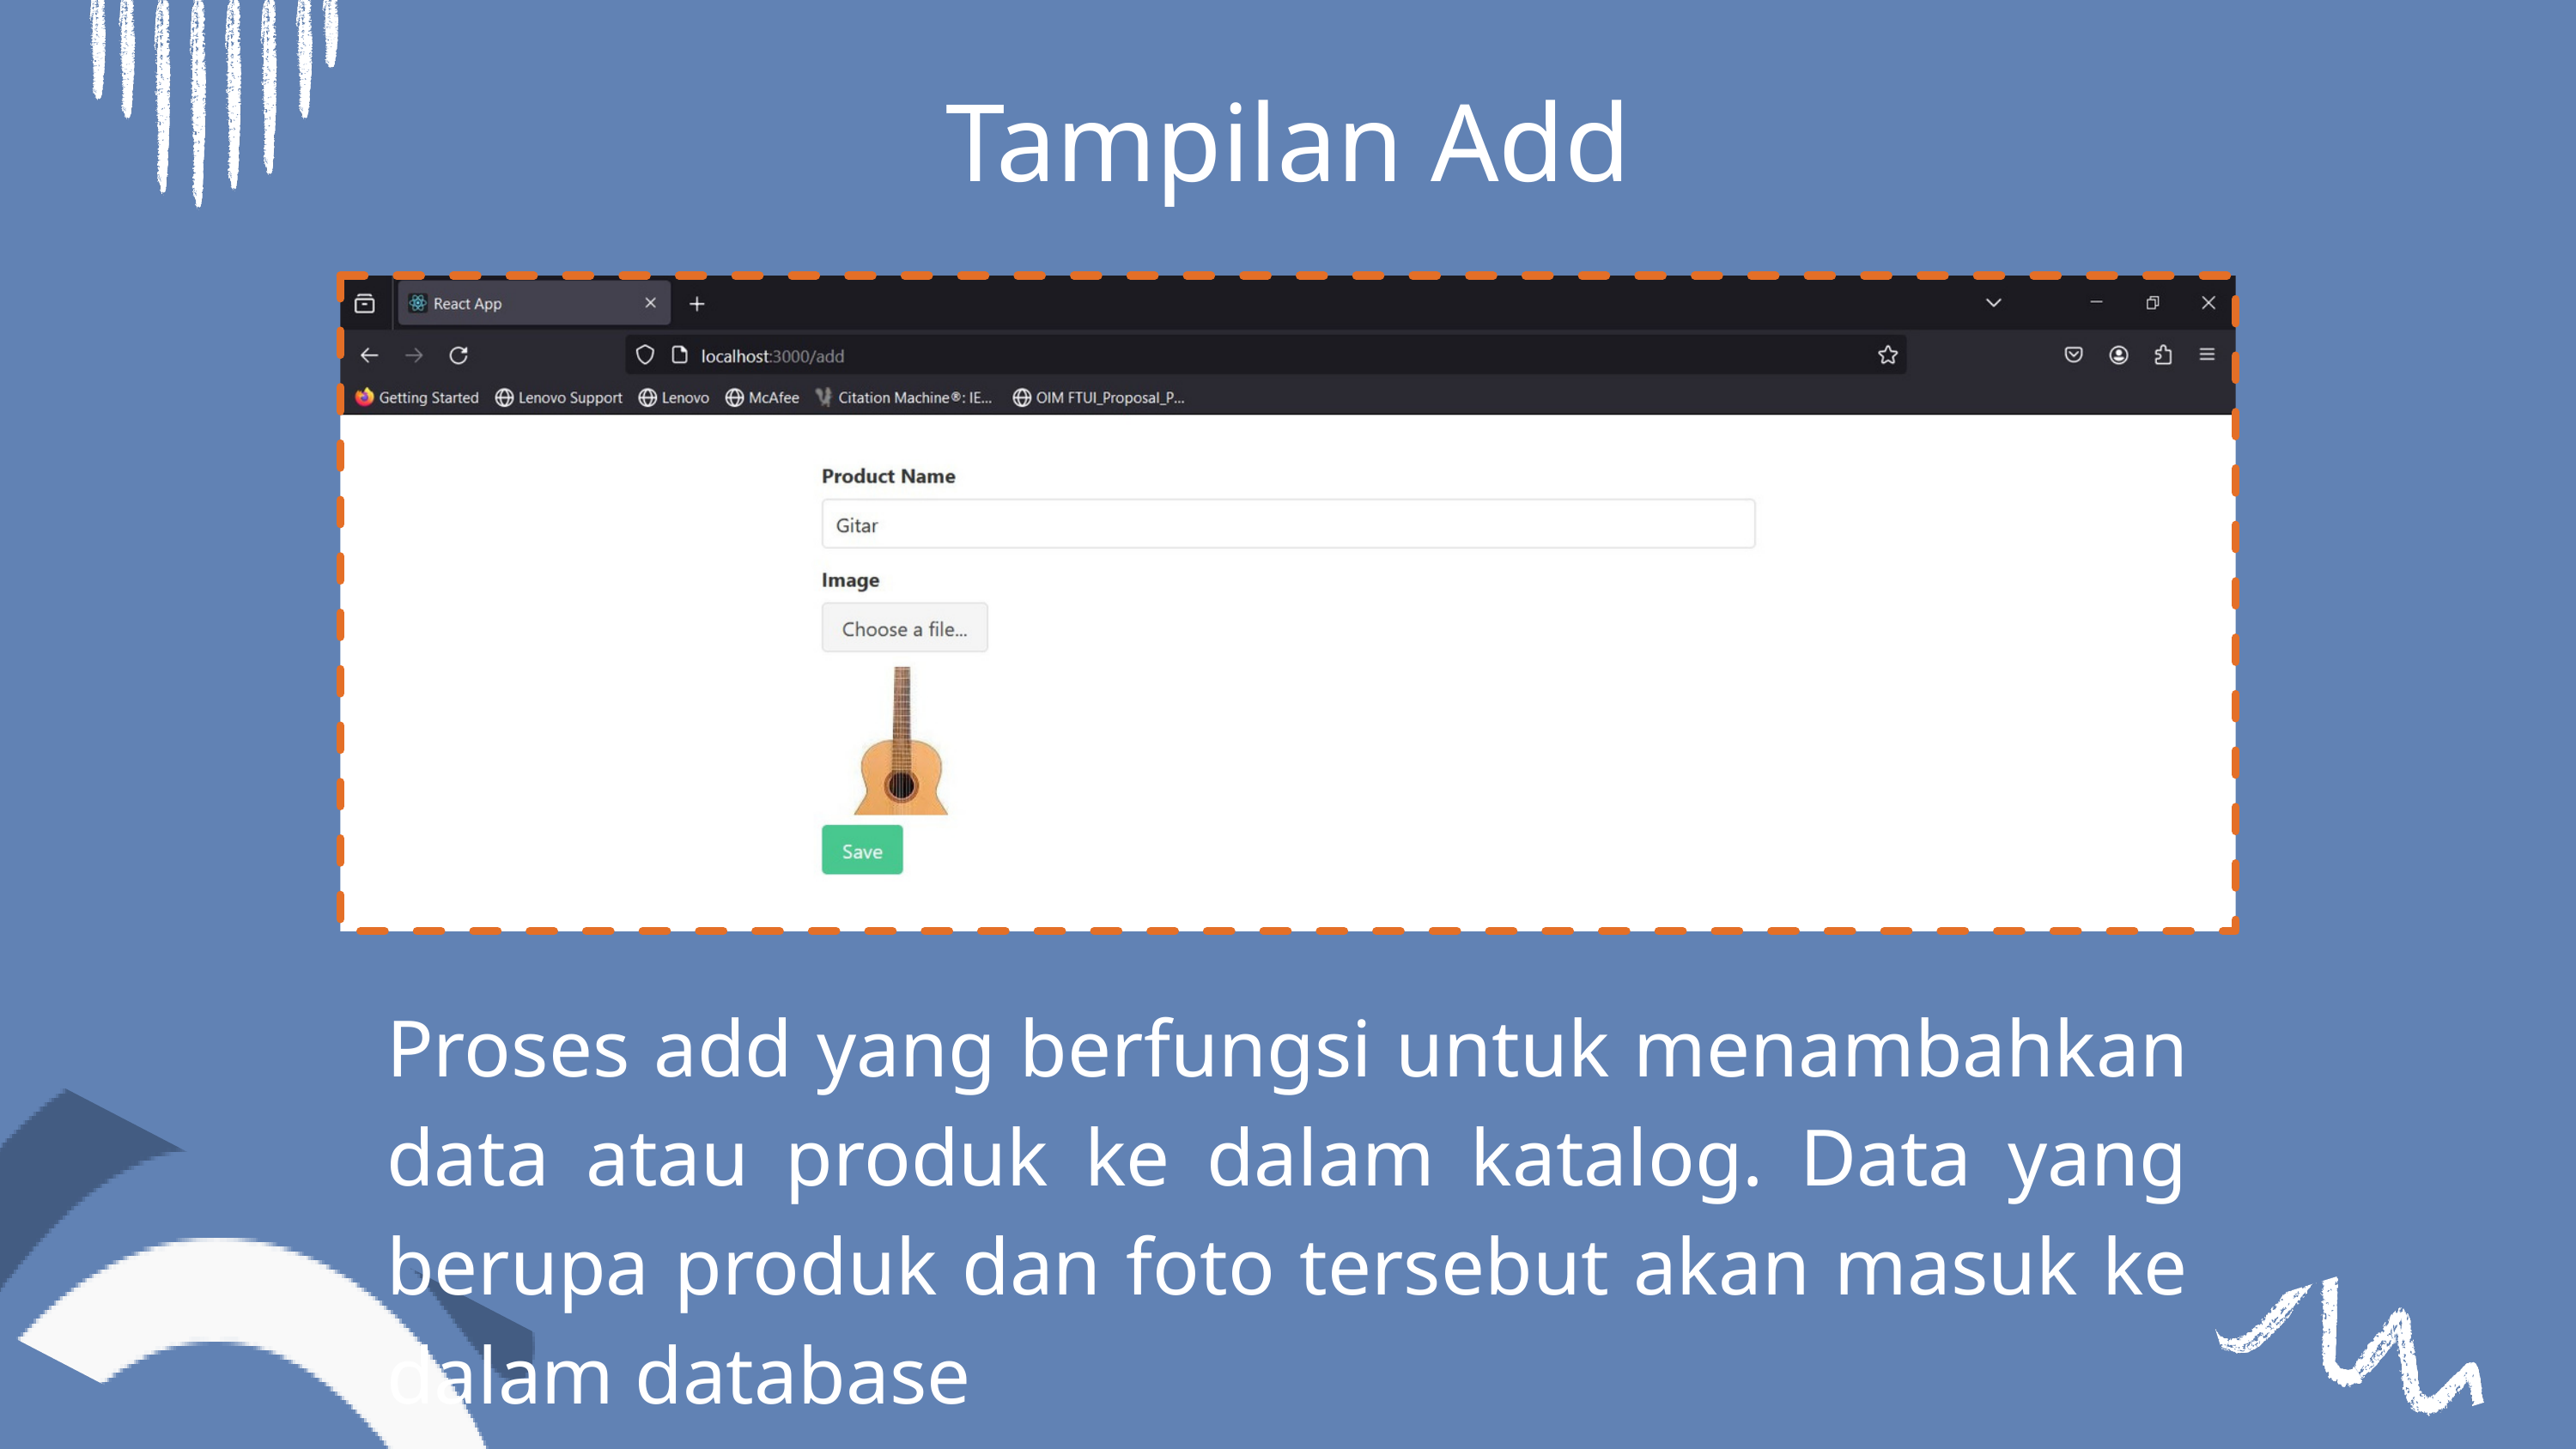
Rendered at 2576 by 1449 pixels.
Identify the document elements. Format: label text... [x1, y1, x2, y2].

text_box Proses add yang berfungsi untuk menambahkan data atau produk ke dalam katalog. Data yang berupa produk dan foto tersebut akan masuk ke dalam database [386, 983, 2190, 1420]
text_box [2211, 1244, 2491, 1449]
text_box [0, 1054, 532, 1449]
text_box Tampilan Add [805, 98, 1771, 203]
text_box [340, 276, 2236, 931]
text_box [88, 0, 339, 210]
